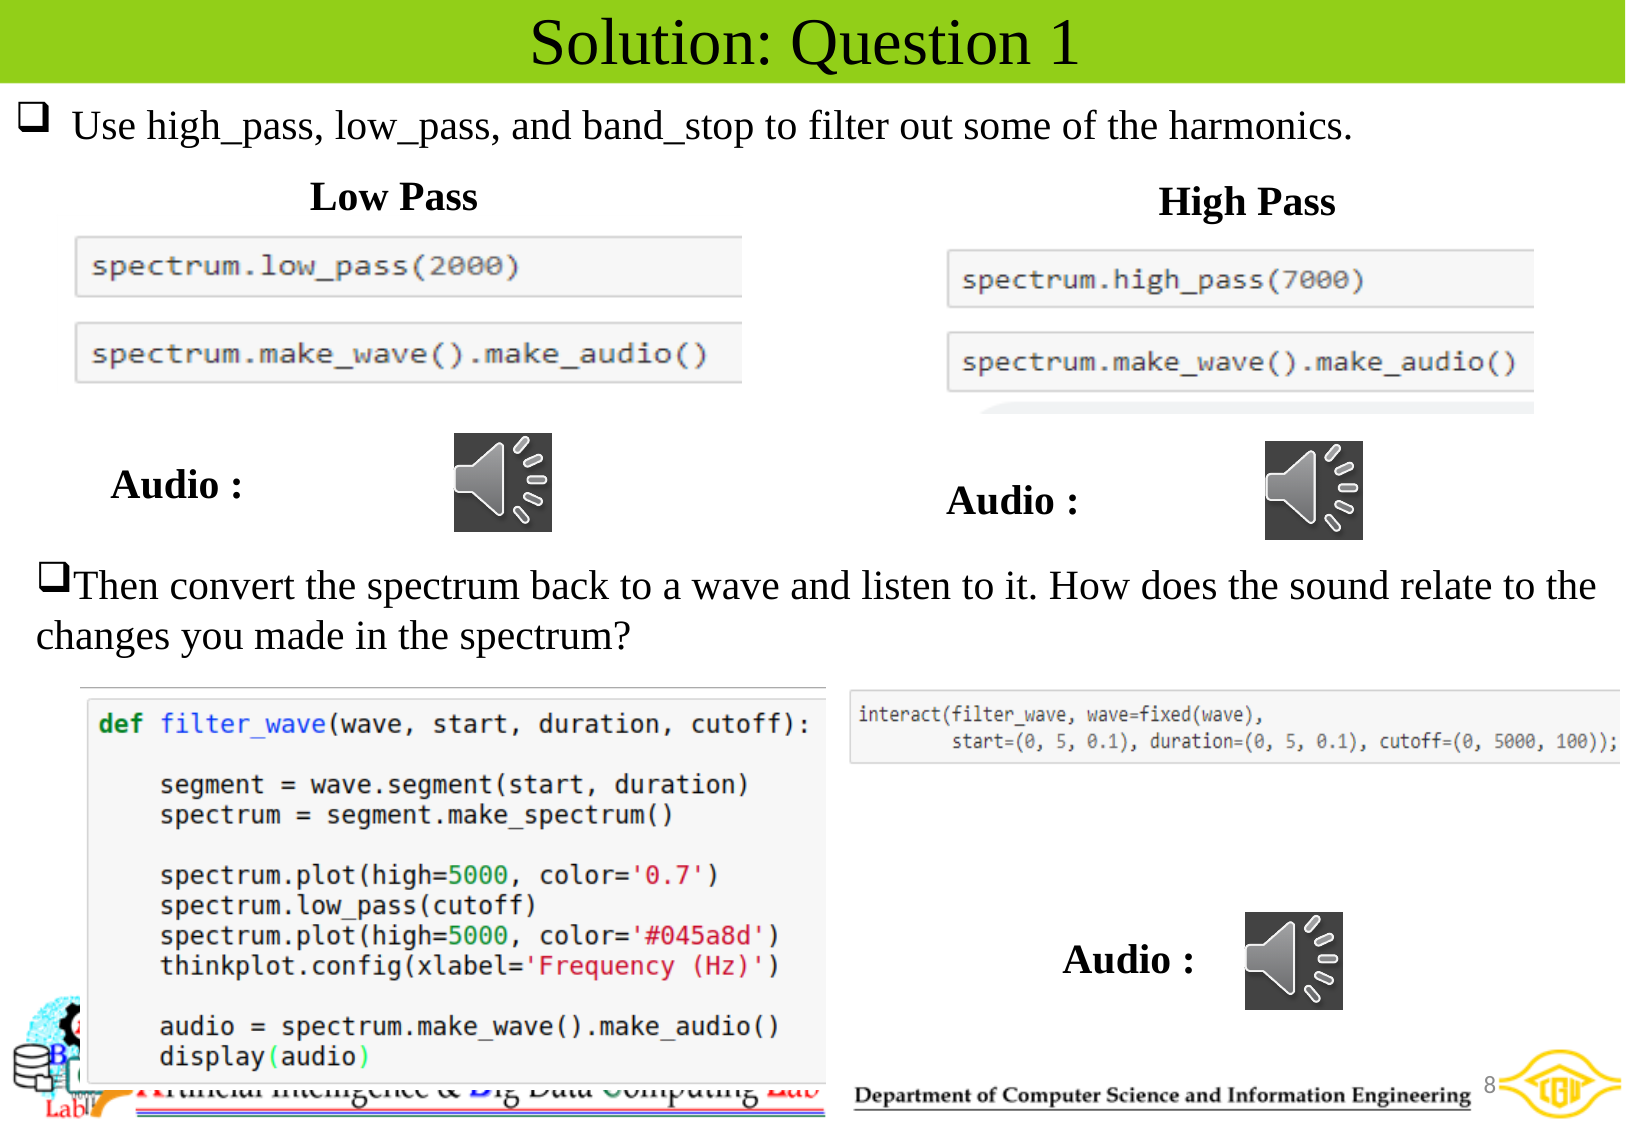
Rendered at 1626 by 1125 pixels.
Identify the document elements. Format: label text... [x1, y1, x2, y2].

text_box High Pass [1143, 166, 1352, 231]
picture [56, 214, 742, 394]
picture [930, 238, 1534, 415]
picture [847, 682, 1620, 773]
list Use high_pass, low_pass, and band_stop to filter out some of the harmonics. [0, 90, 1625, 965]
picture [0, 0, 1626, 1125]
text_box Low Pass [294, 160, 494, 213]
picture [452, 432, 554, 533]
text_box Then convert the spectrum back to a wave and listen to it. How does the sound relate to the changes you made in the spectrum? [21, 550, 1620, 666]
text_box Audio : [931, 464, 1095, 530]
slide_number 8 [1436, 1053, 1512, 1114]
text_box Audio : [1047, 924, 1212, 990]
picture [1264, 440, 1365, 541]
text_box Audio : [95, 449, 260, 515]
title Solution: Question 1 [75, 0, 1538, 75]
